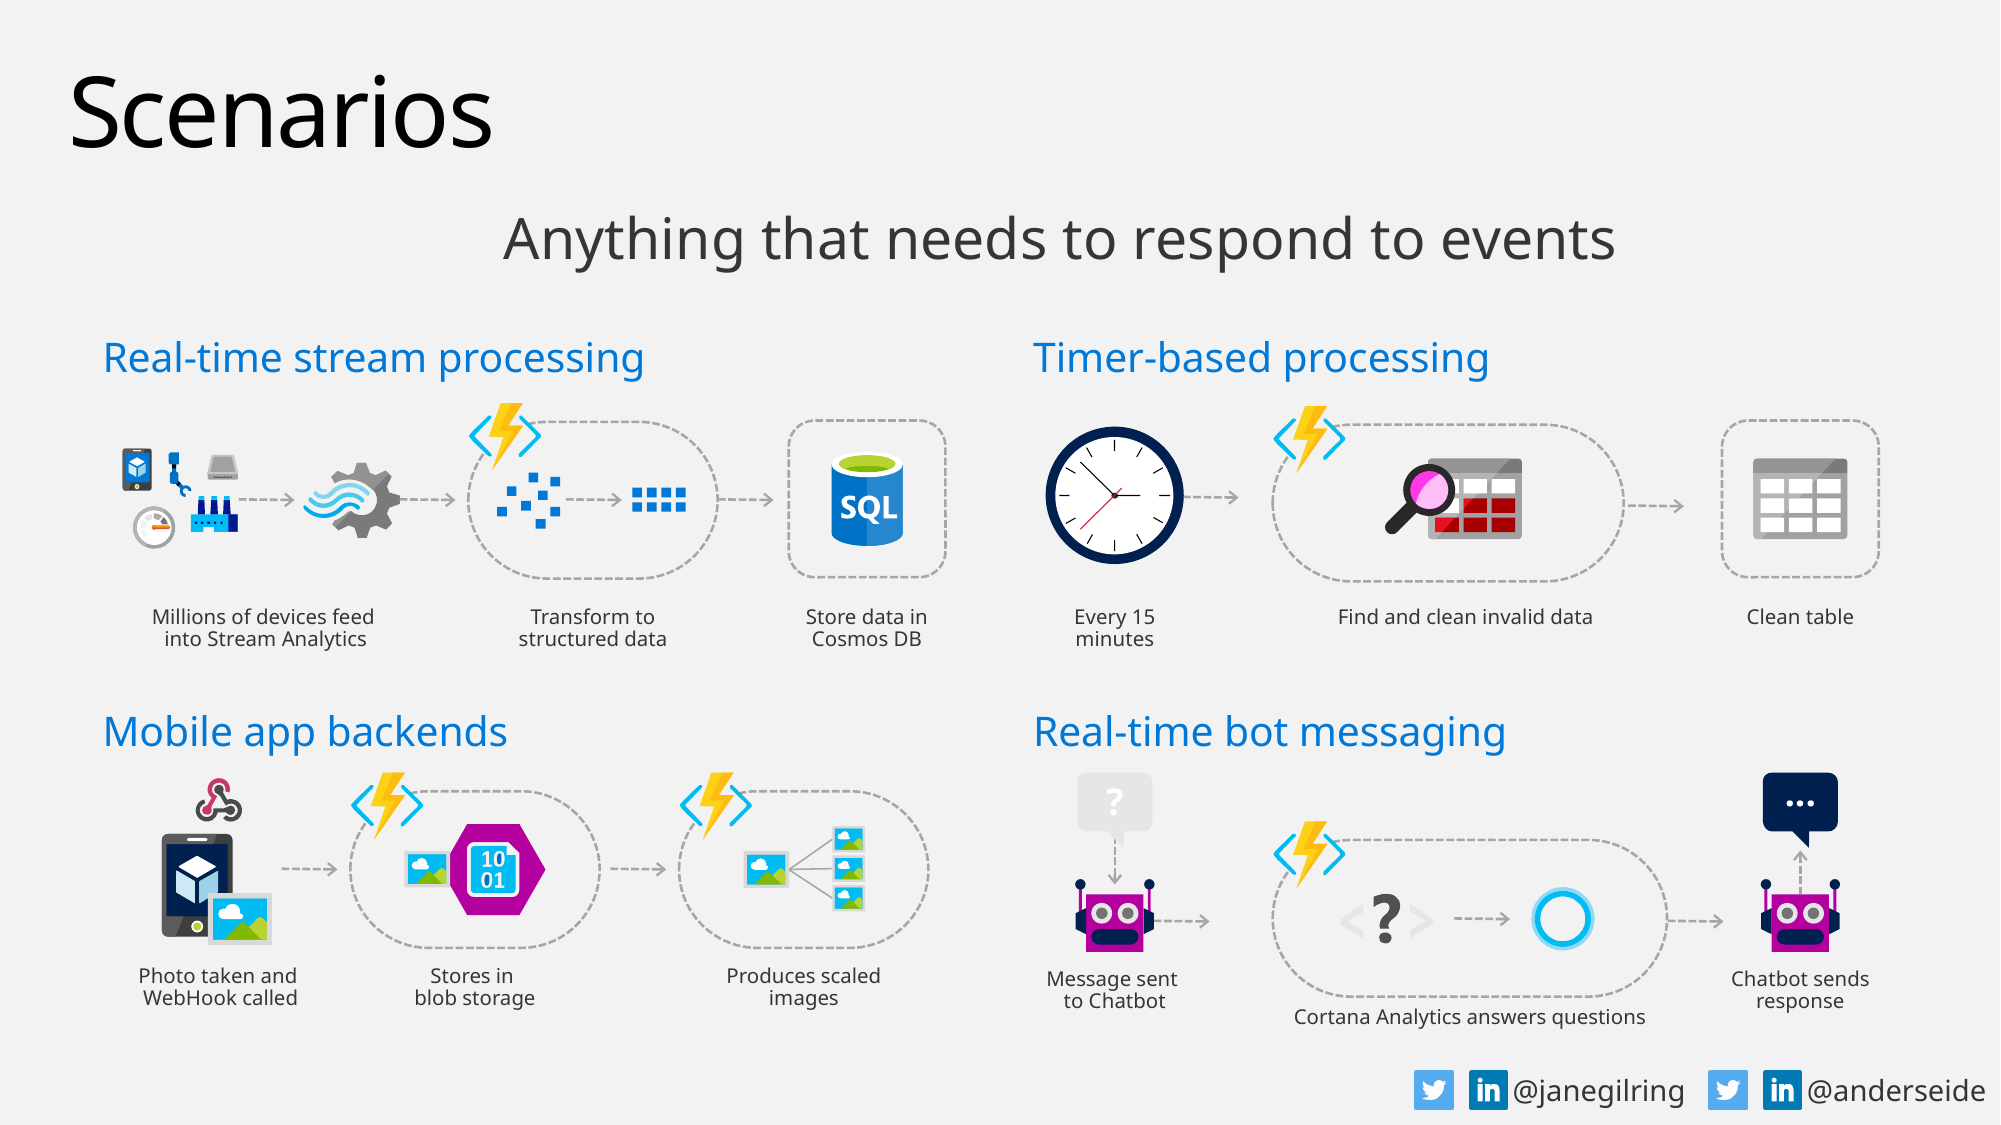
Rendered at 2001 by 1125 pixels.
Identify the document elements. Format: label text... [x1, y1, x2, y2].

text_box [72, 308, 996, 675]
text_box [72, 681, 996, 1048]
title Scenarios [44, 47, 1957, 196]
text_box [1003, 308, 1926, 675]
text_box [1414, 1064, 1992, 1116]
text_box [1003, 681, 1926, 1048]
text_box Anything that needs to respond to events [350, 195, 1772, 309]
